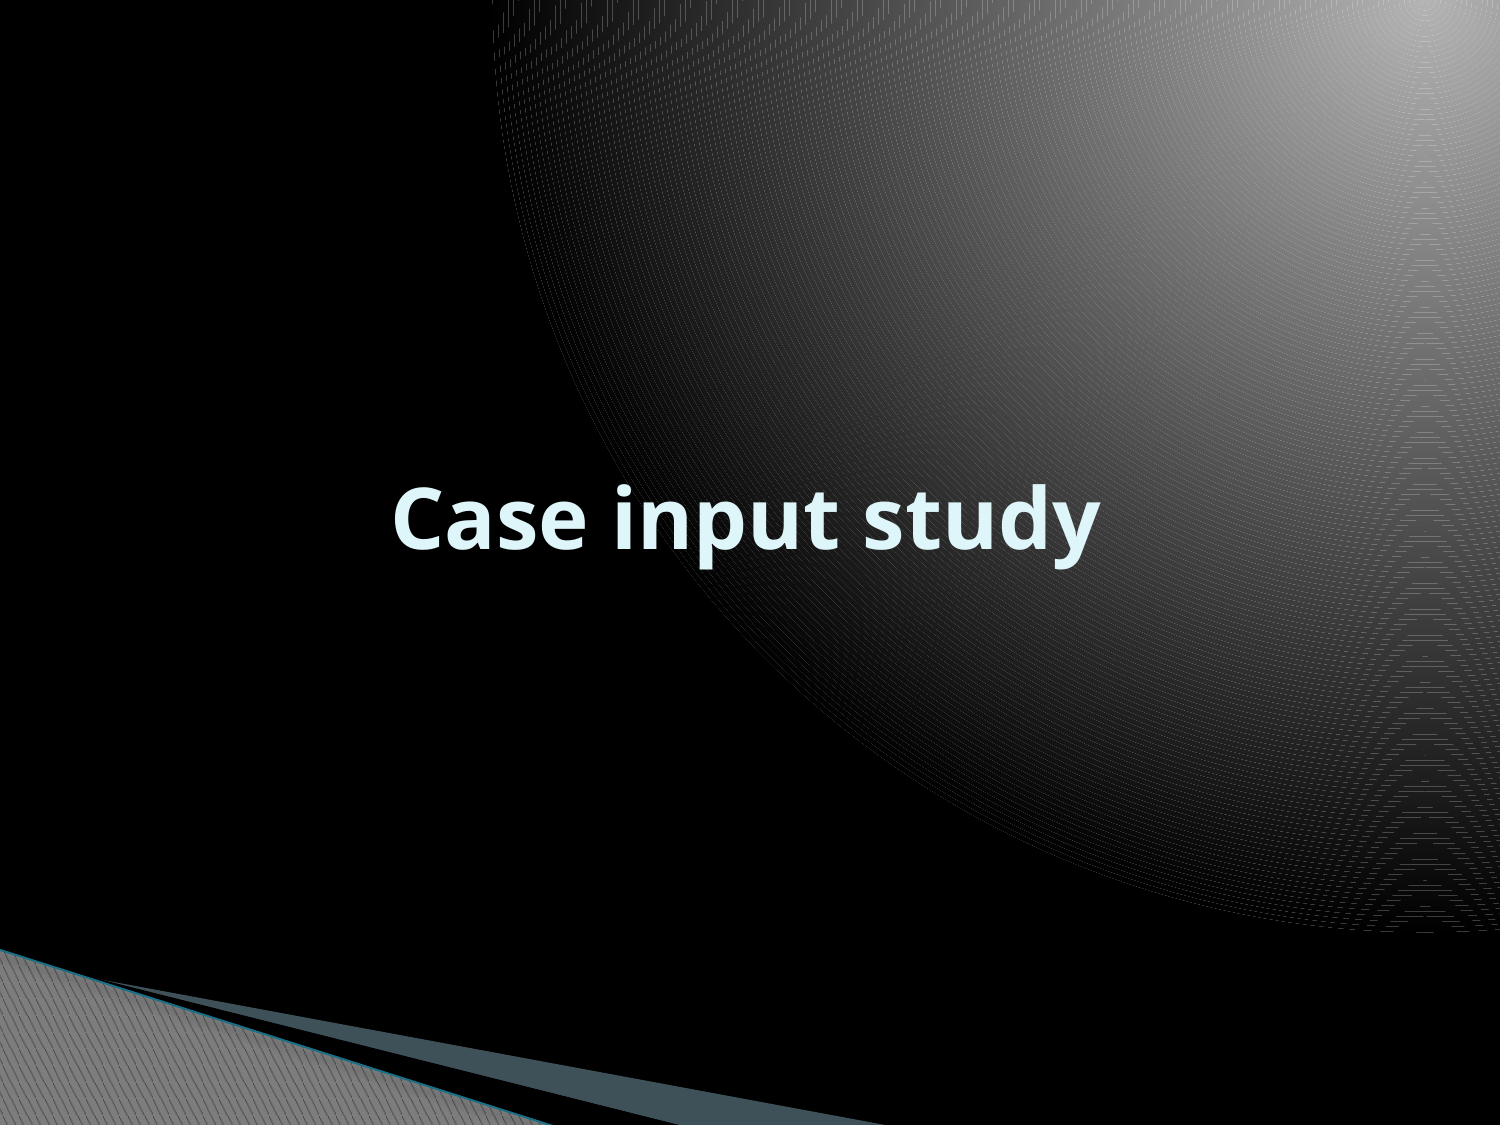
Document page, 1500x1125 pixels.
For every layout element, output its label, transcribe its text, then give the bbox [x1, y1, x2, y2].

picture [0, 952, 543, 1125]
title Case input study [82, 421, 1432, 610]
